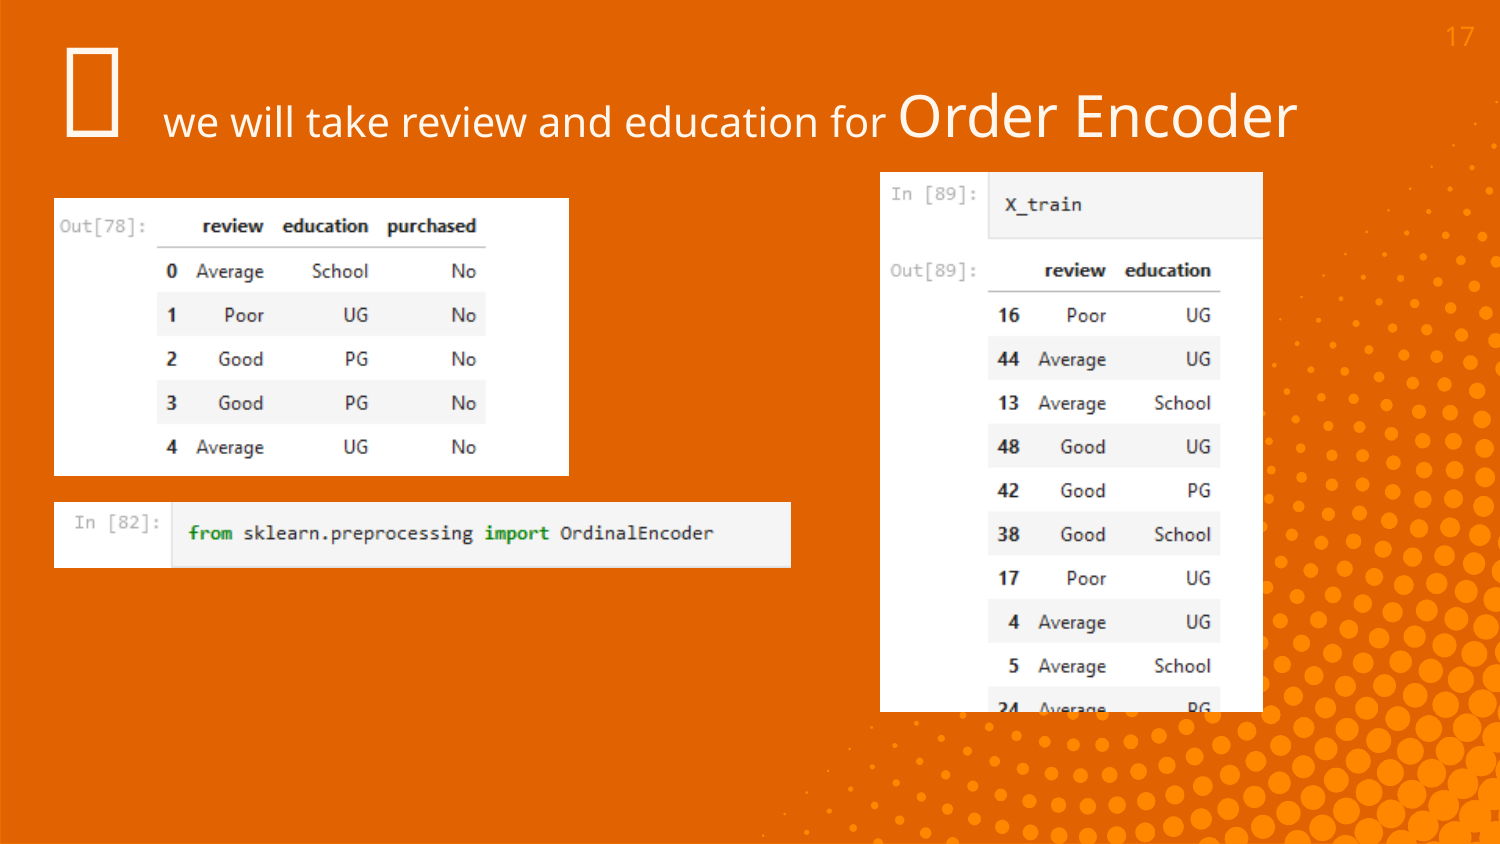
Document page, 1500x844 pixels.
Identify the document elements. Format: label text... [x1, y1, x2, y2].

picture [53, 502, 791, 569]
picture [880, 171, 1263, 712]
text_box 👨 we will take review and education for Order Encoder [40, 5, 1431, 171]
slide_number 17 [1431, 5, 1476, 71]
picture [53, 198, 569, 476]
